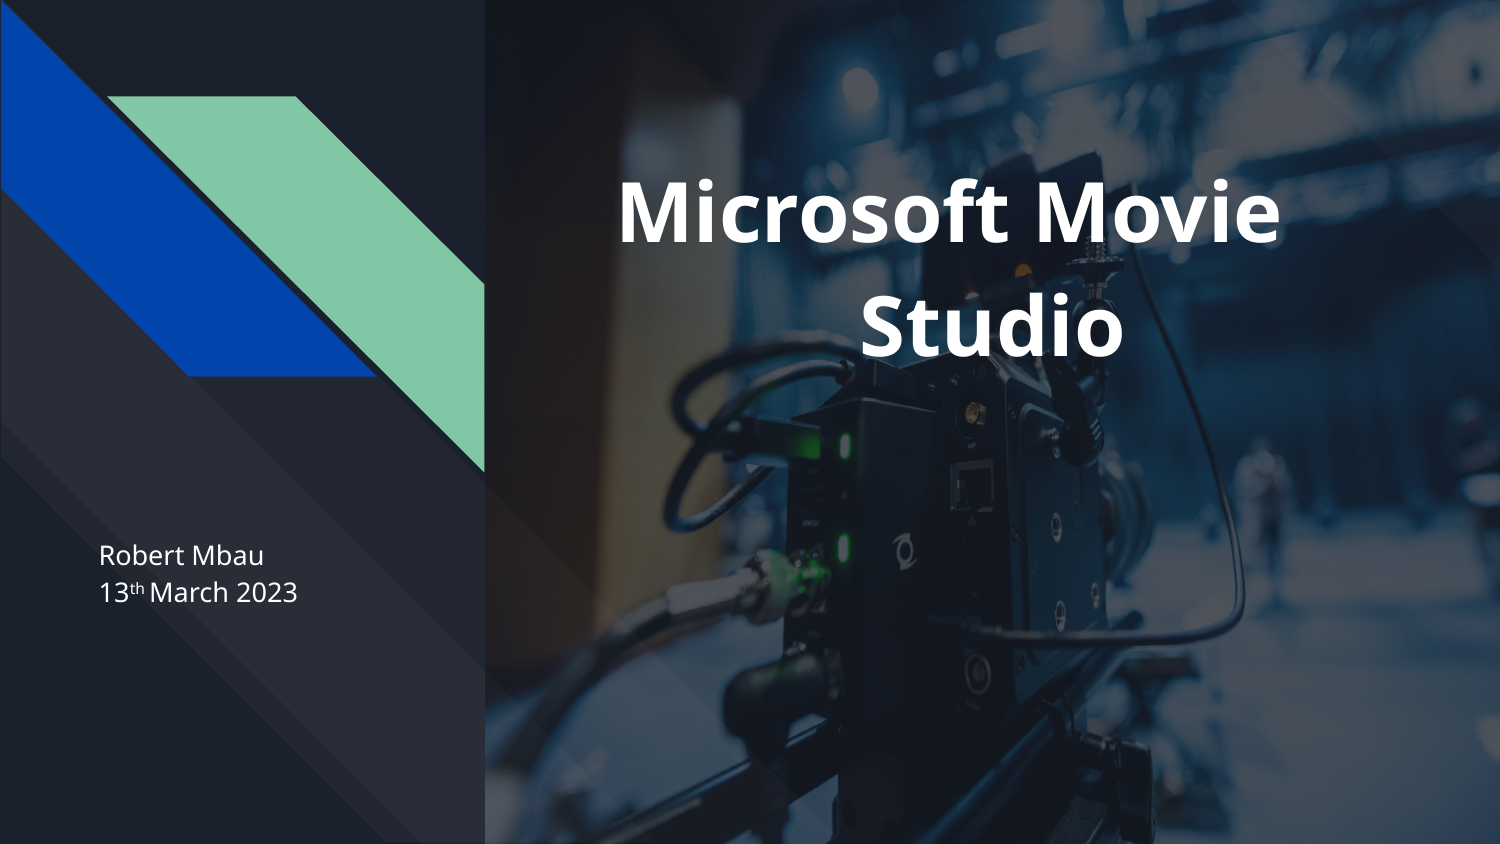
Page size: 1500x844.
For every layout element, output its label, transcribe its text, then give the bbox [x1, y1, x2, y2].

subtitle Robert Mbau 13th March 2023 [83, 522, 480, 693]
picture [485, 0, 1500, 844]
